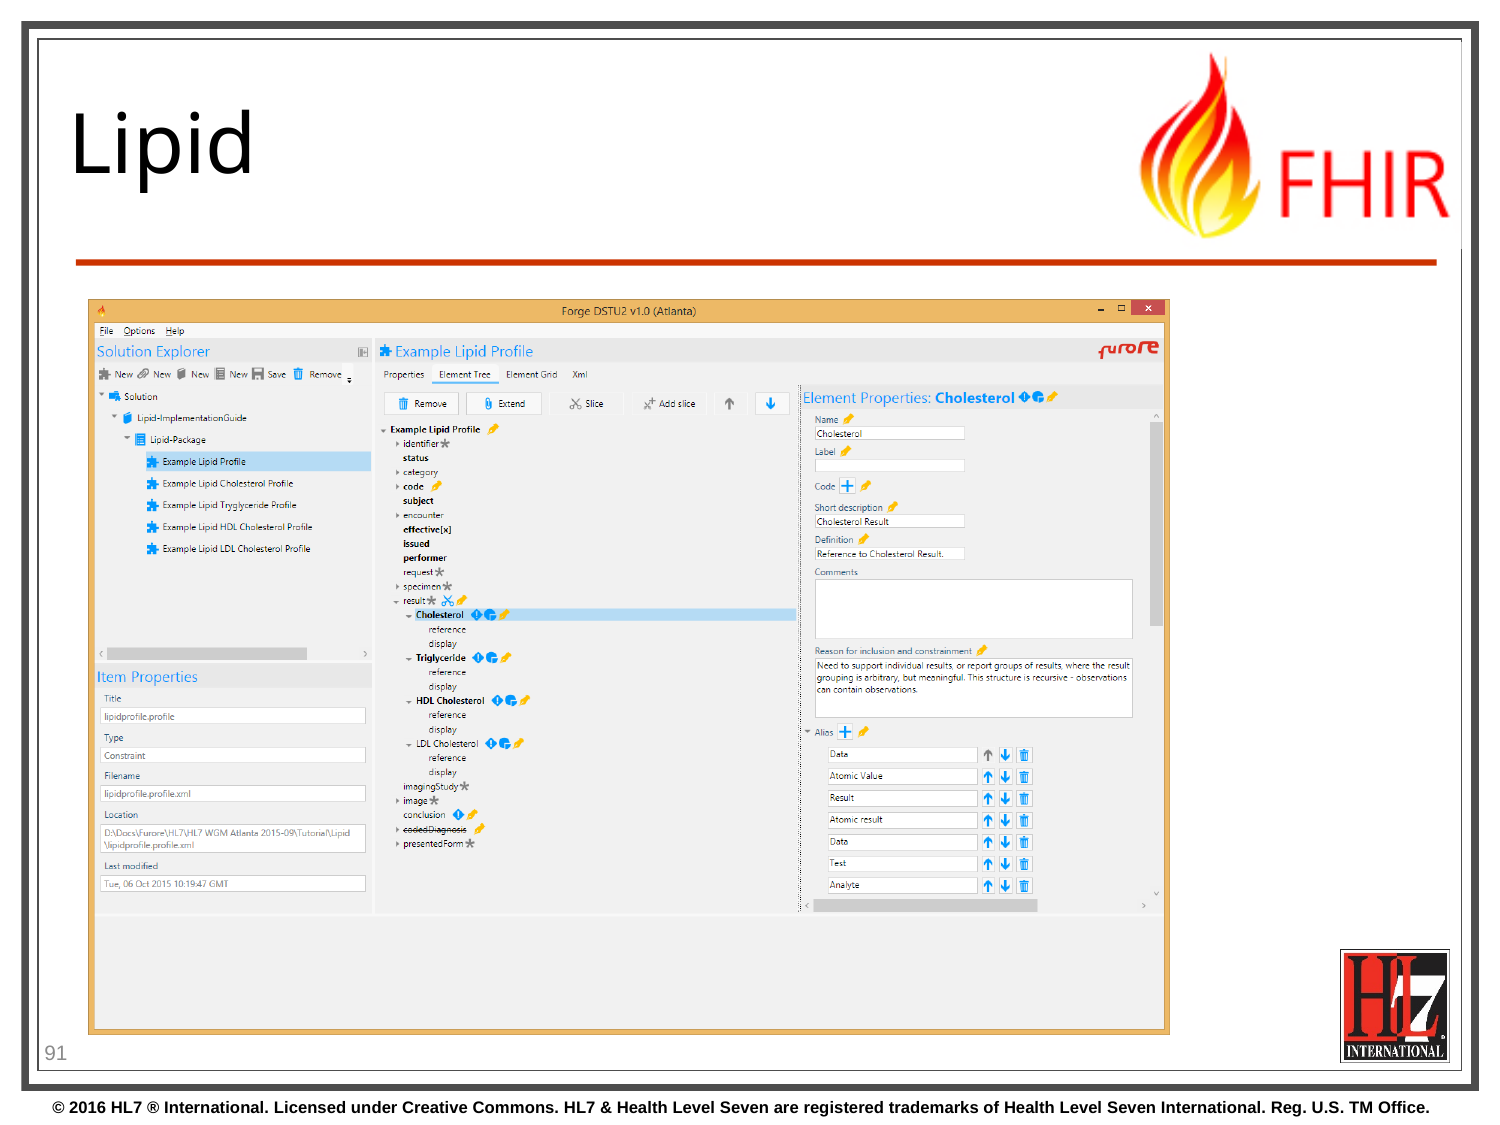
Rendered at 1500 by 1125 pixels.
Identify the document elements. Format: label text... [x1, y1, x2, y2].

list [88, 299, 1170, 1036]
title Lipid [53, 54, 1128, 244]
picture [1340, 949, 1450, 1063]
picture [1128, 42, 1462, 249]
slide_number 91 [29, 1034, 148, 1071]
